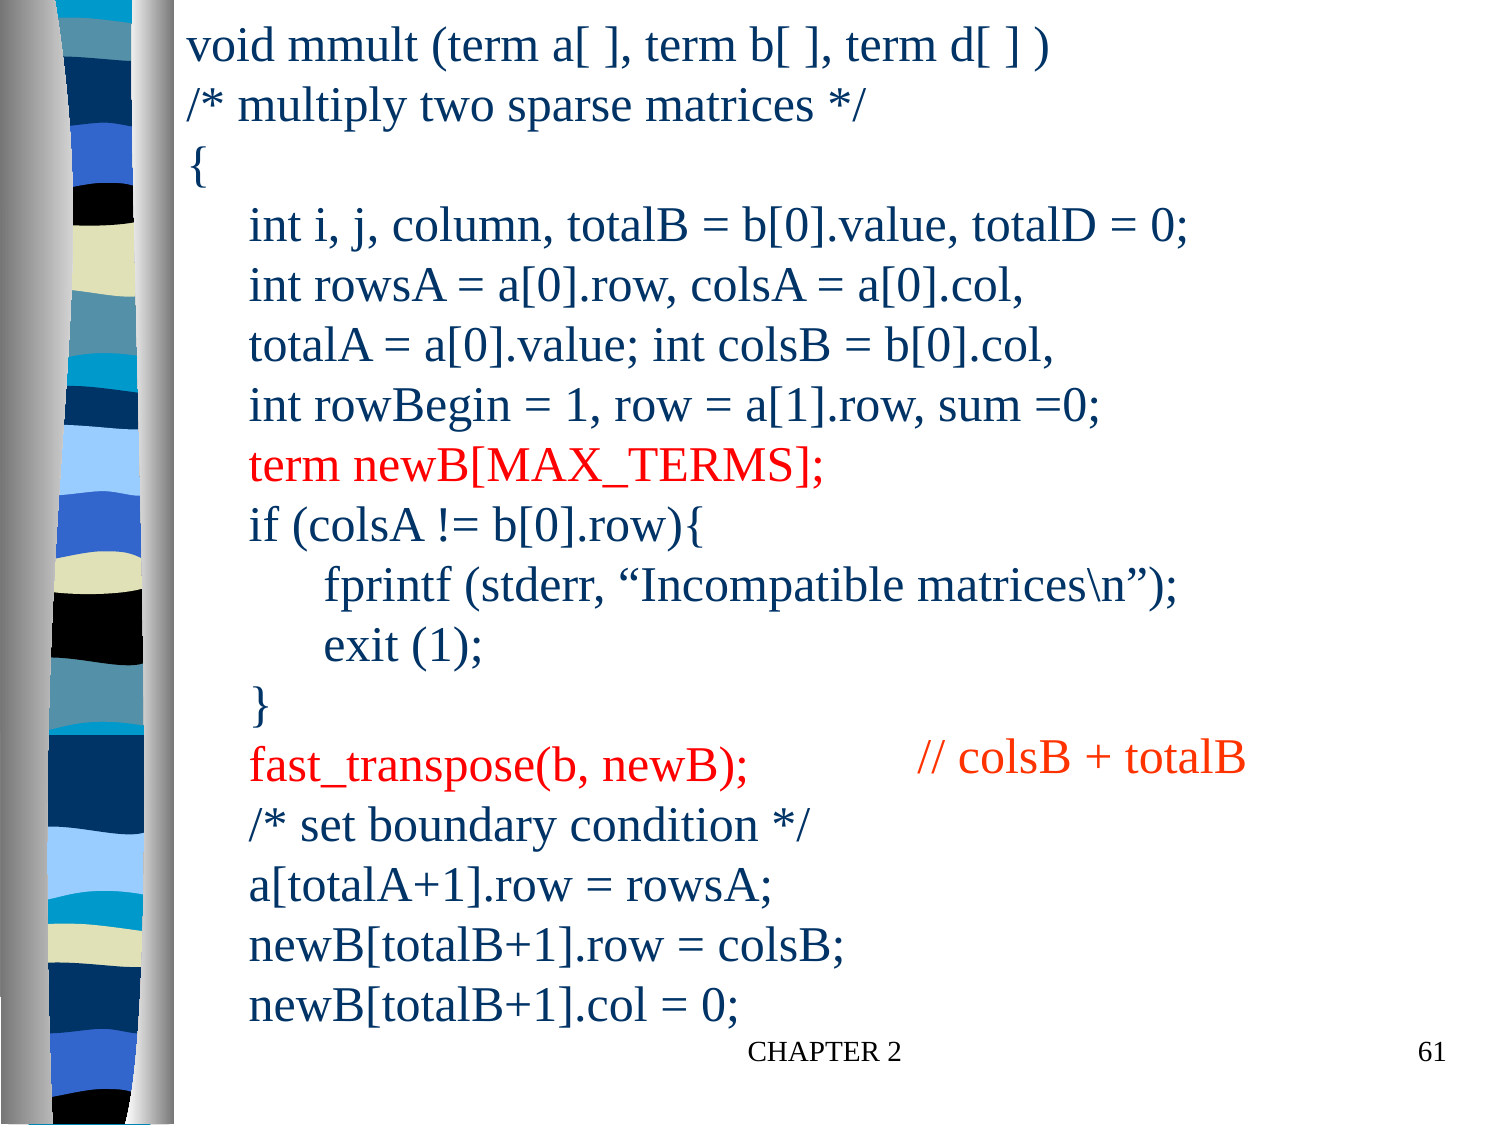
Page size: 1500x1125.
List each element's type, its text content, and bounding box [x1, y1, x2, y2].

slide_number 61 [1149, 1025, 1463, 1100]
footer CHAPTER 2 [587, 1025, 1063, 1100]
title void mmult (term a[ ], term b[ ], term d[ ] ) /* multiply two sparse matrices */ { int i, j, column, totalB = b[0].value, totalD = 0; int rowsA = a[0].row, colsA = a[0].col, totalA = a[0].value; int colsB = b[0].col, int rowBegin = 1, row = a[1].row, sum =0; term newB[MAX_TERMS]; if (colsA != b[0].row){ fprintf (stderr, “Incompatible matrices\n”); exit (1); } fast_transpose(b, newB); /* set boundary condition */ a[totalA+1].row = rowsA; newB[totalB+1].row = colsB; newB[totalB+1].col = 0; [171, 113, 1429, 989]
text_box // colsB + totalB [902, 715, 1263, 791]
